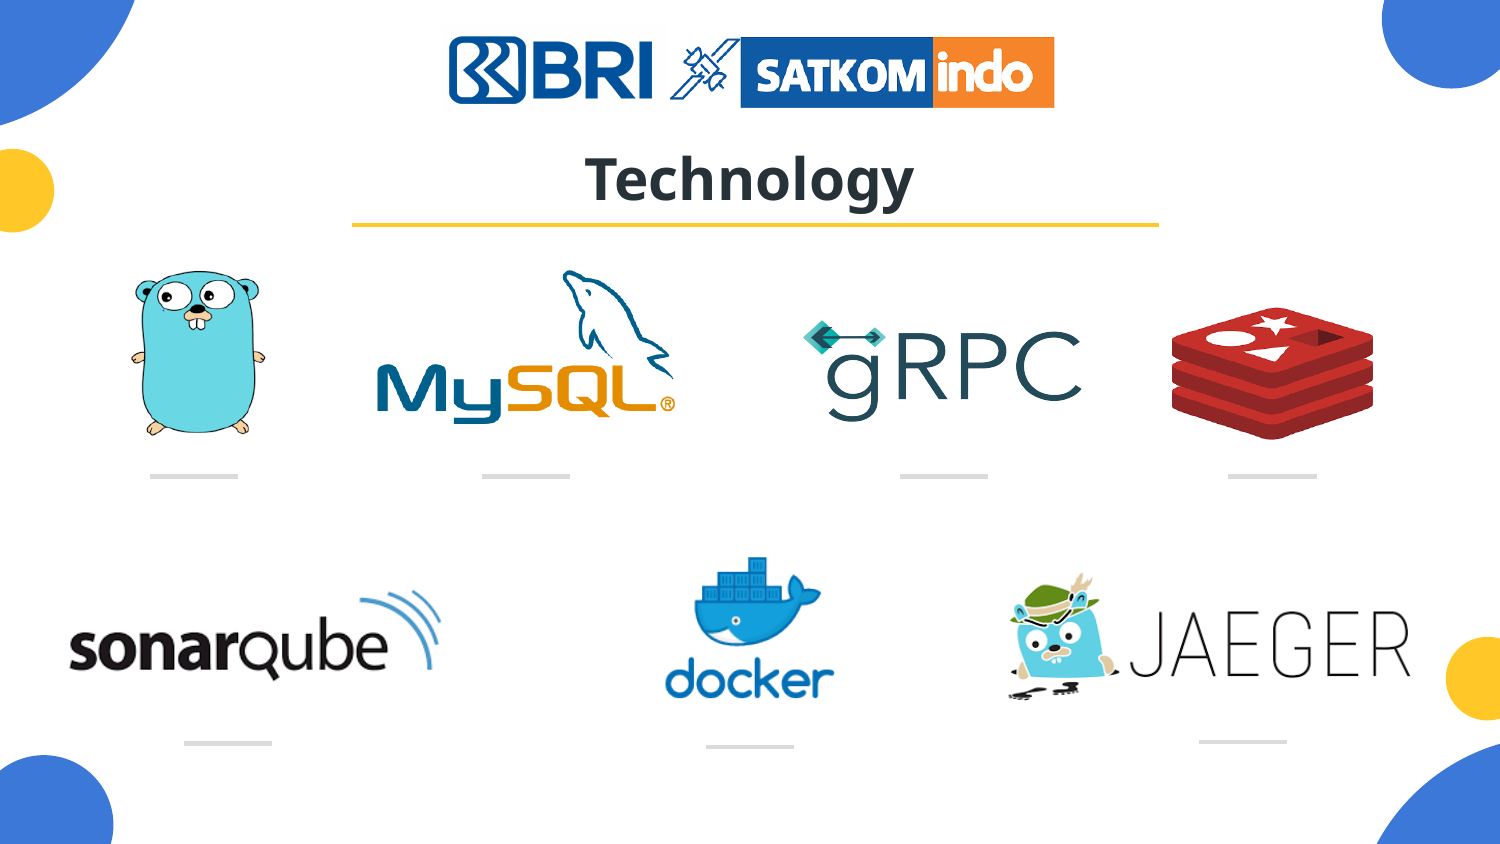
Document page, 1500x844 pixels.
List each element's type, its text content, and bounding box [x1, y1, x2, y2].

title Technology [118, 127, 1382, 222]
picture [97, 261, 304, 447]
picture [1172, 307, 1374, 440]
picture [56, 525, 458, 748]
picture [377, 270, 675, 424]
picture [1005, 569, 1413, 703]
picture [442, 25, 1058, 112]
picture [800, 241, 1084, 495]
picture [567, 544, 933, 717]
